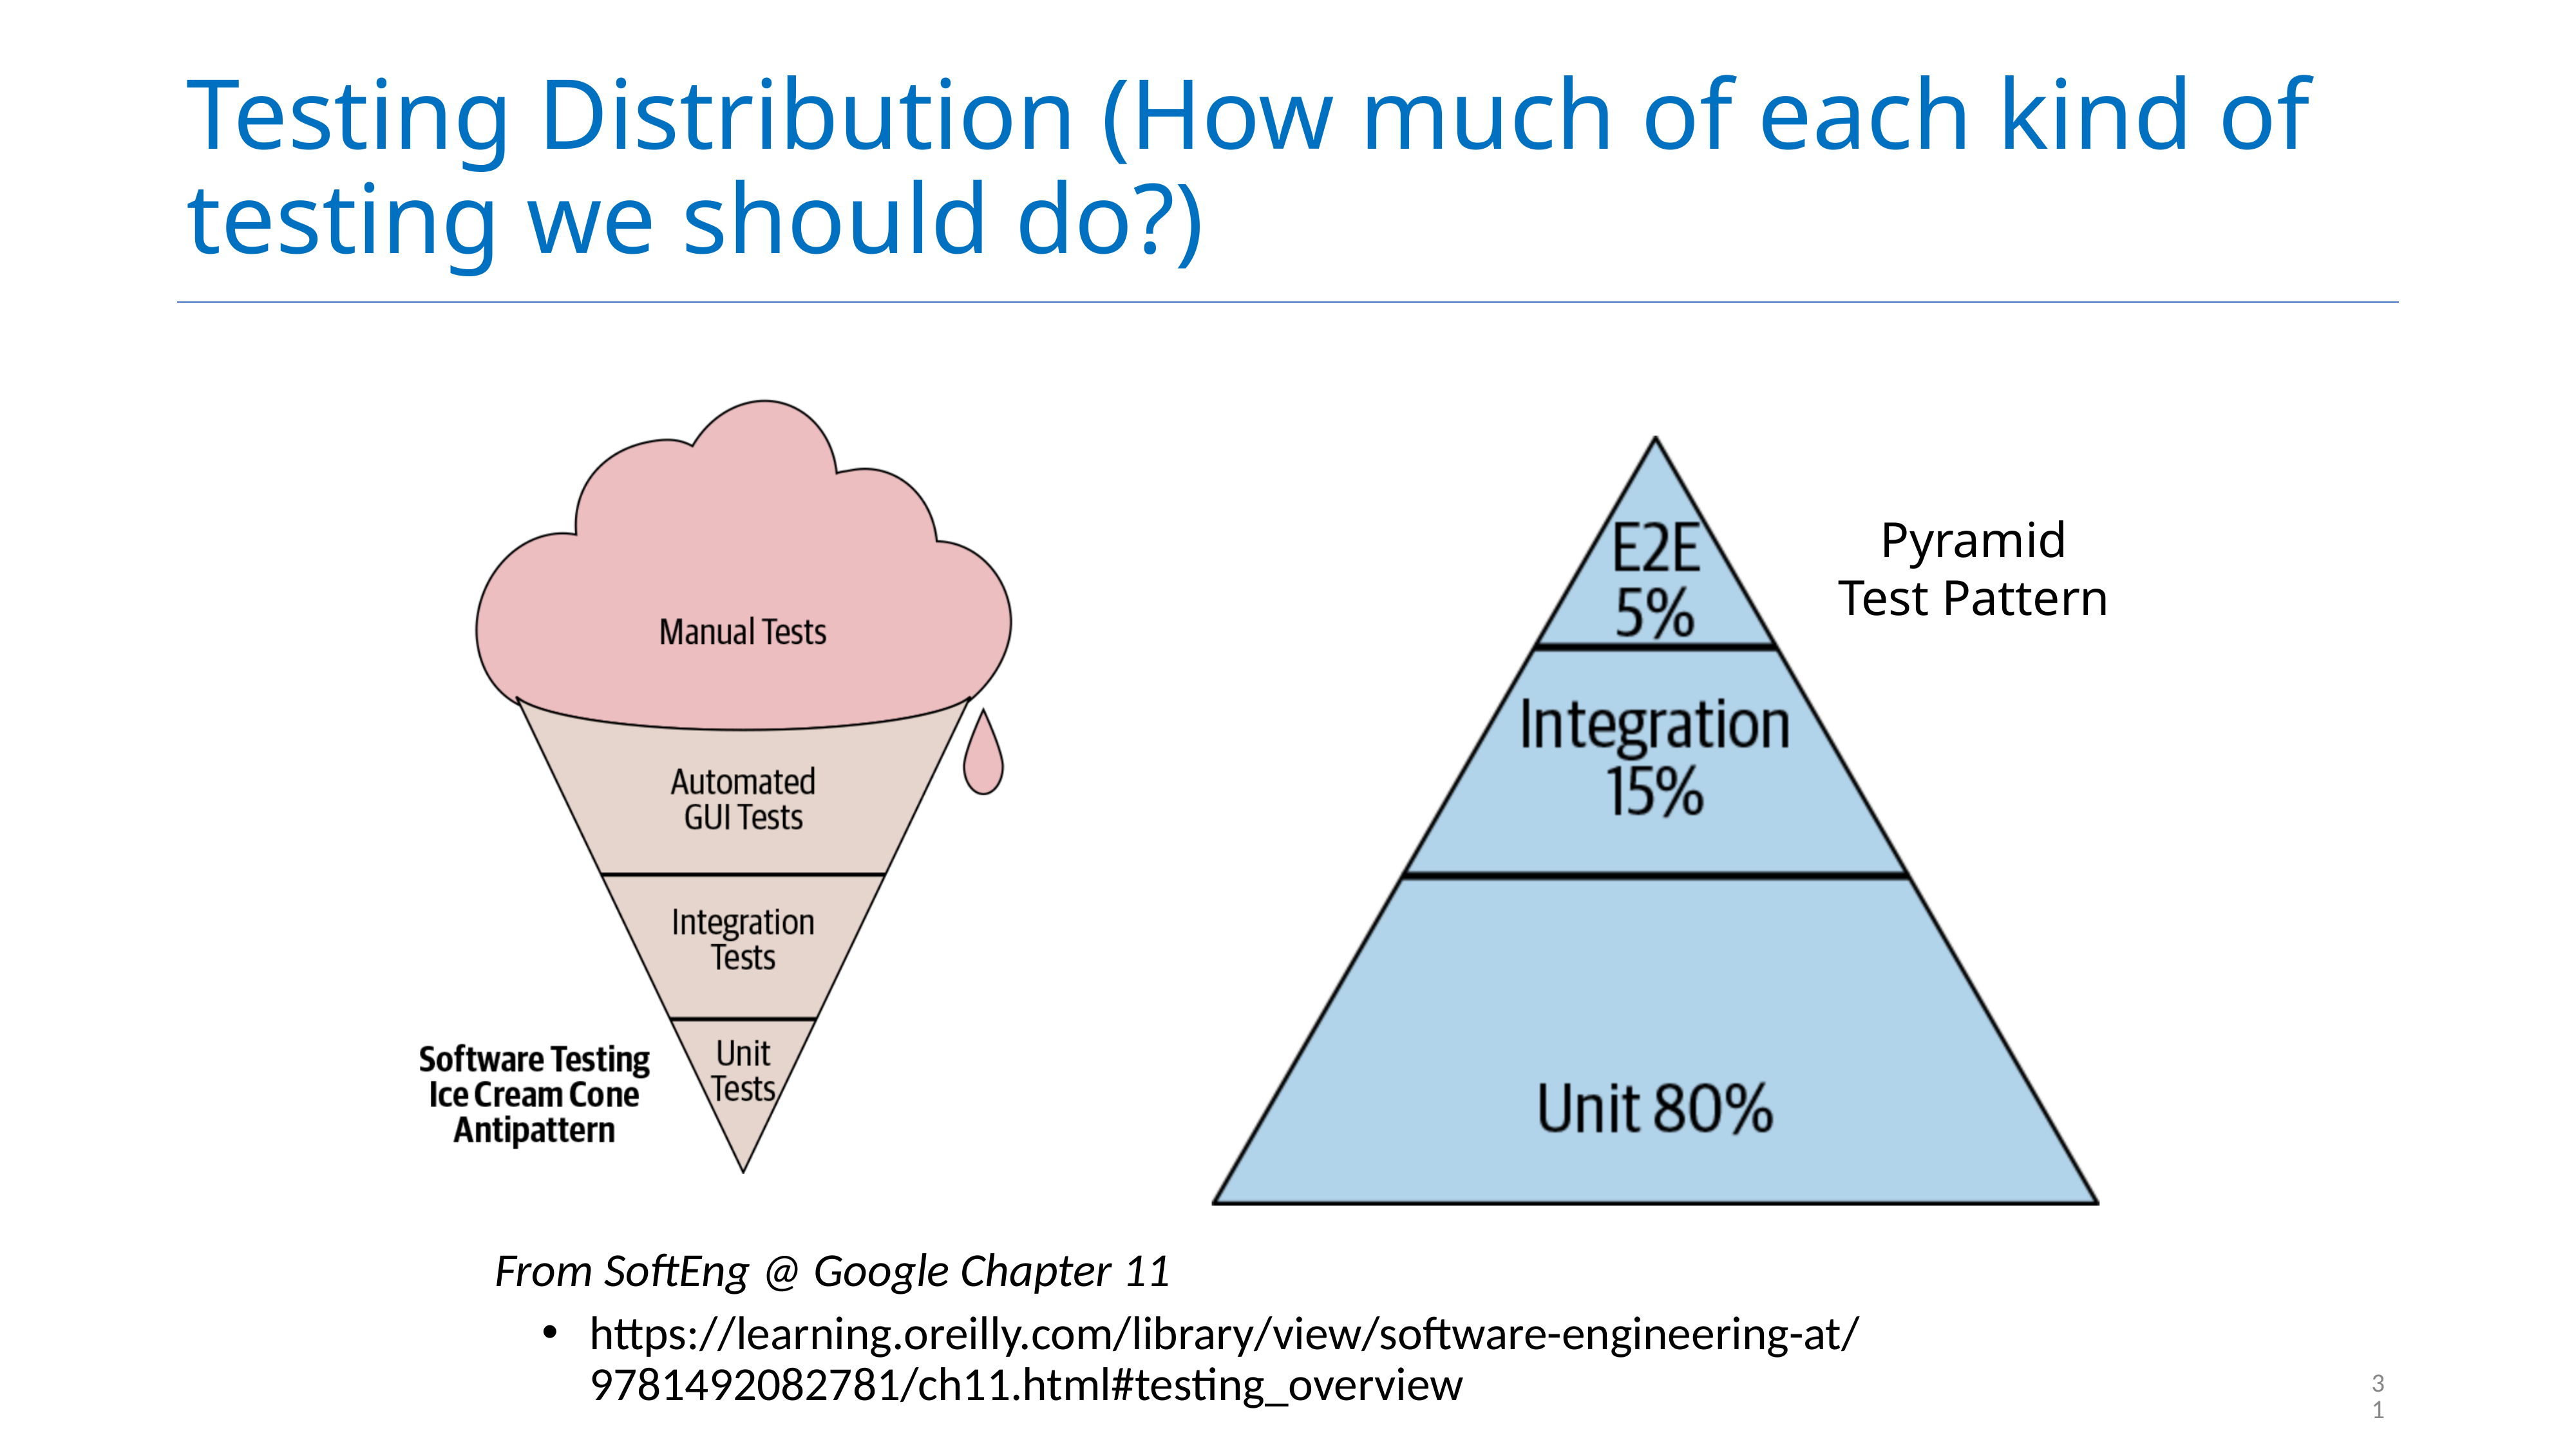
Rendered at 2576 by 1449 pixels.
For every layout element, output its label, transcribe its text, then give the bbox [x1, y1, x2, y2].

slide_number 31 [2360, 1355, 2400, 1408]
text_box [1208, 432, 2119, 1206]
picture [419, 395, 1013, 1174]
list From SoftEng @ Google Chapter 11 https://learning.oreilly.com/library/view/software-engineering-at/9781492082781/ch11.html#testing_overview [484, 1139, 2123, 1422]
title Testing Distribution (How much of each kind of testing we should do?) [176, 3, 2400, 285]
